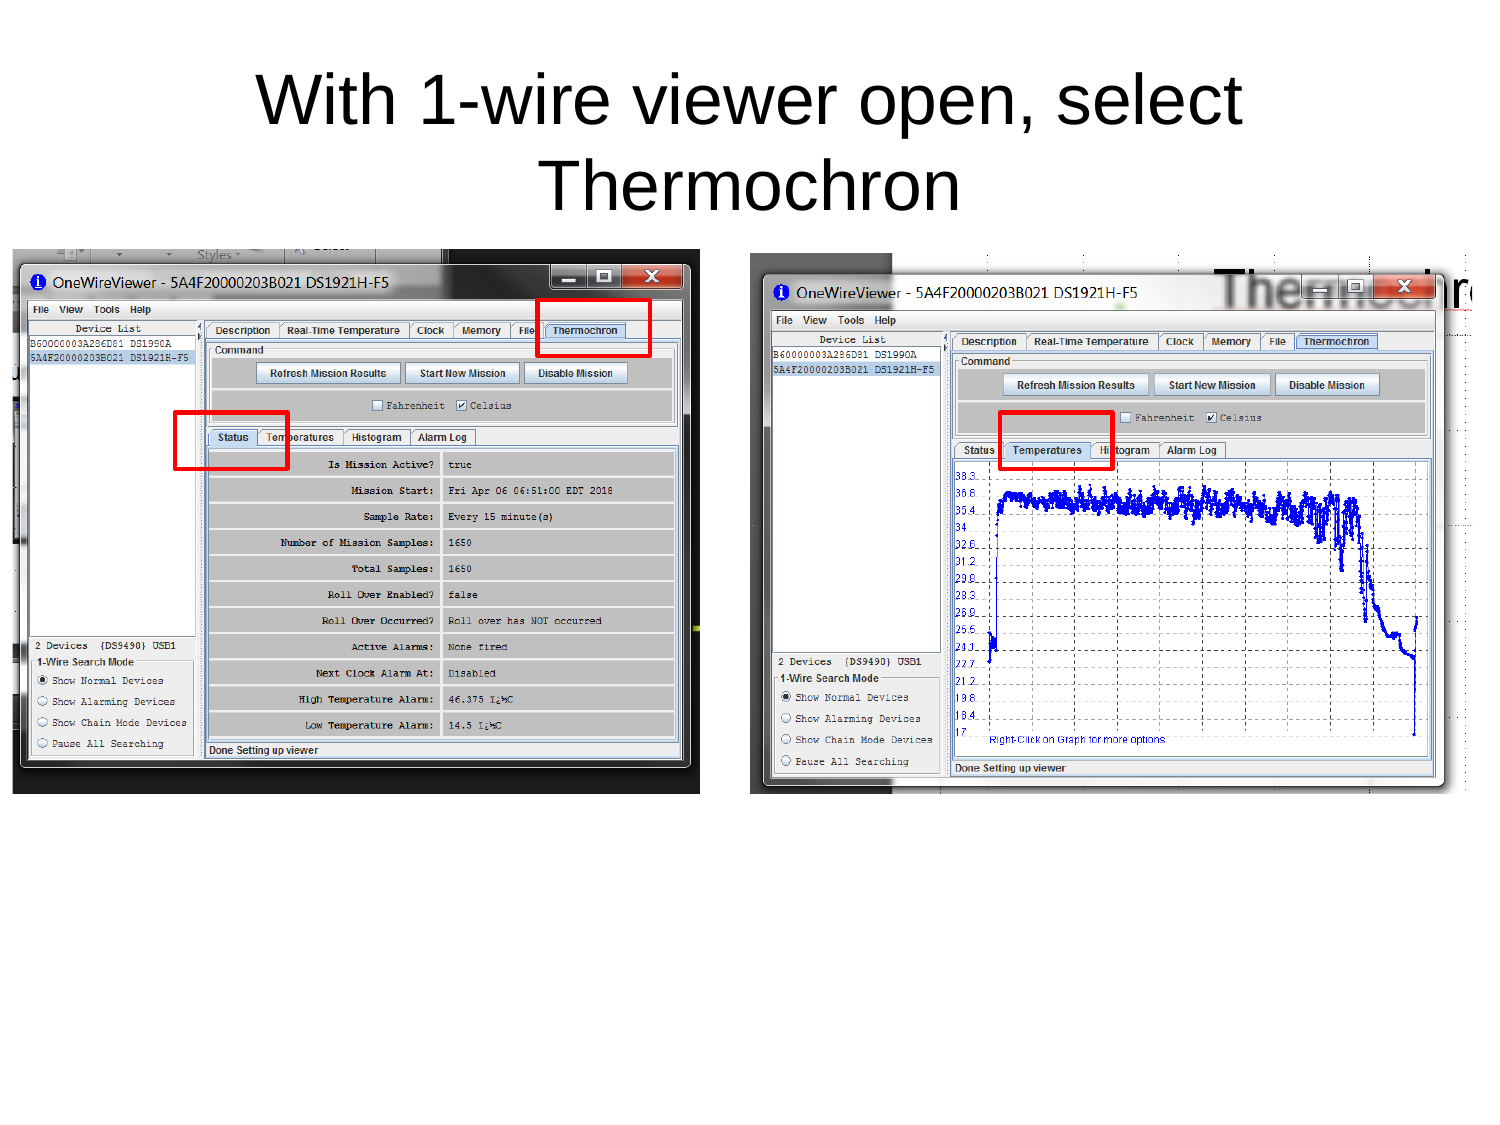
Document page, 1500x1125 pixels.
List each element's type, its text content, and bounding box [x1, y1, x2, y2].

picture [12, 249, 701, 794]
title With 1-wire viewer open, select Thermochron [75, 45, 1425, 233]
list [749, 253, 1473, 794]
